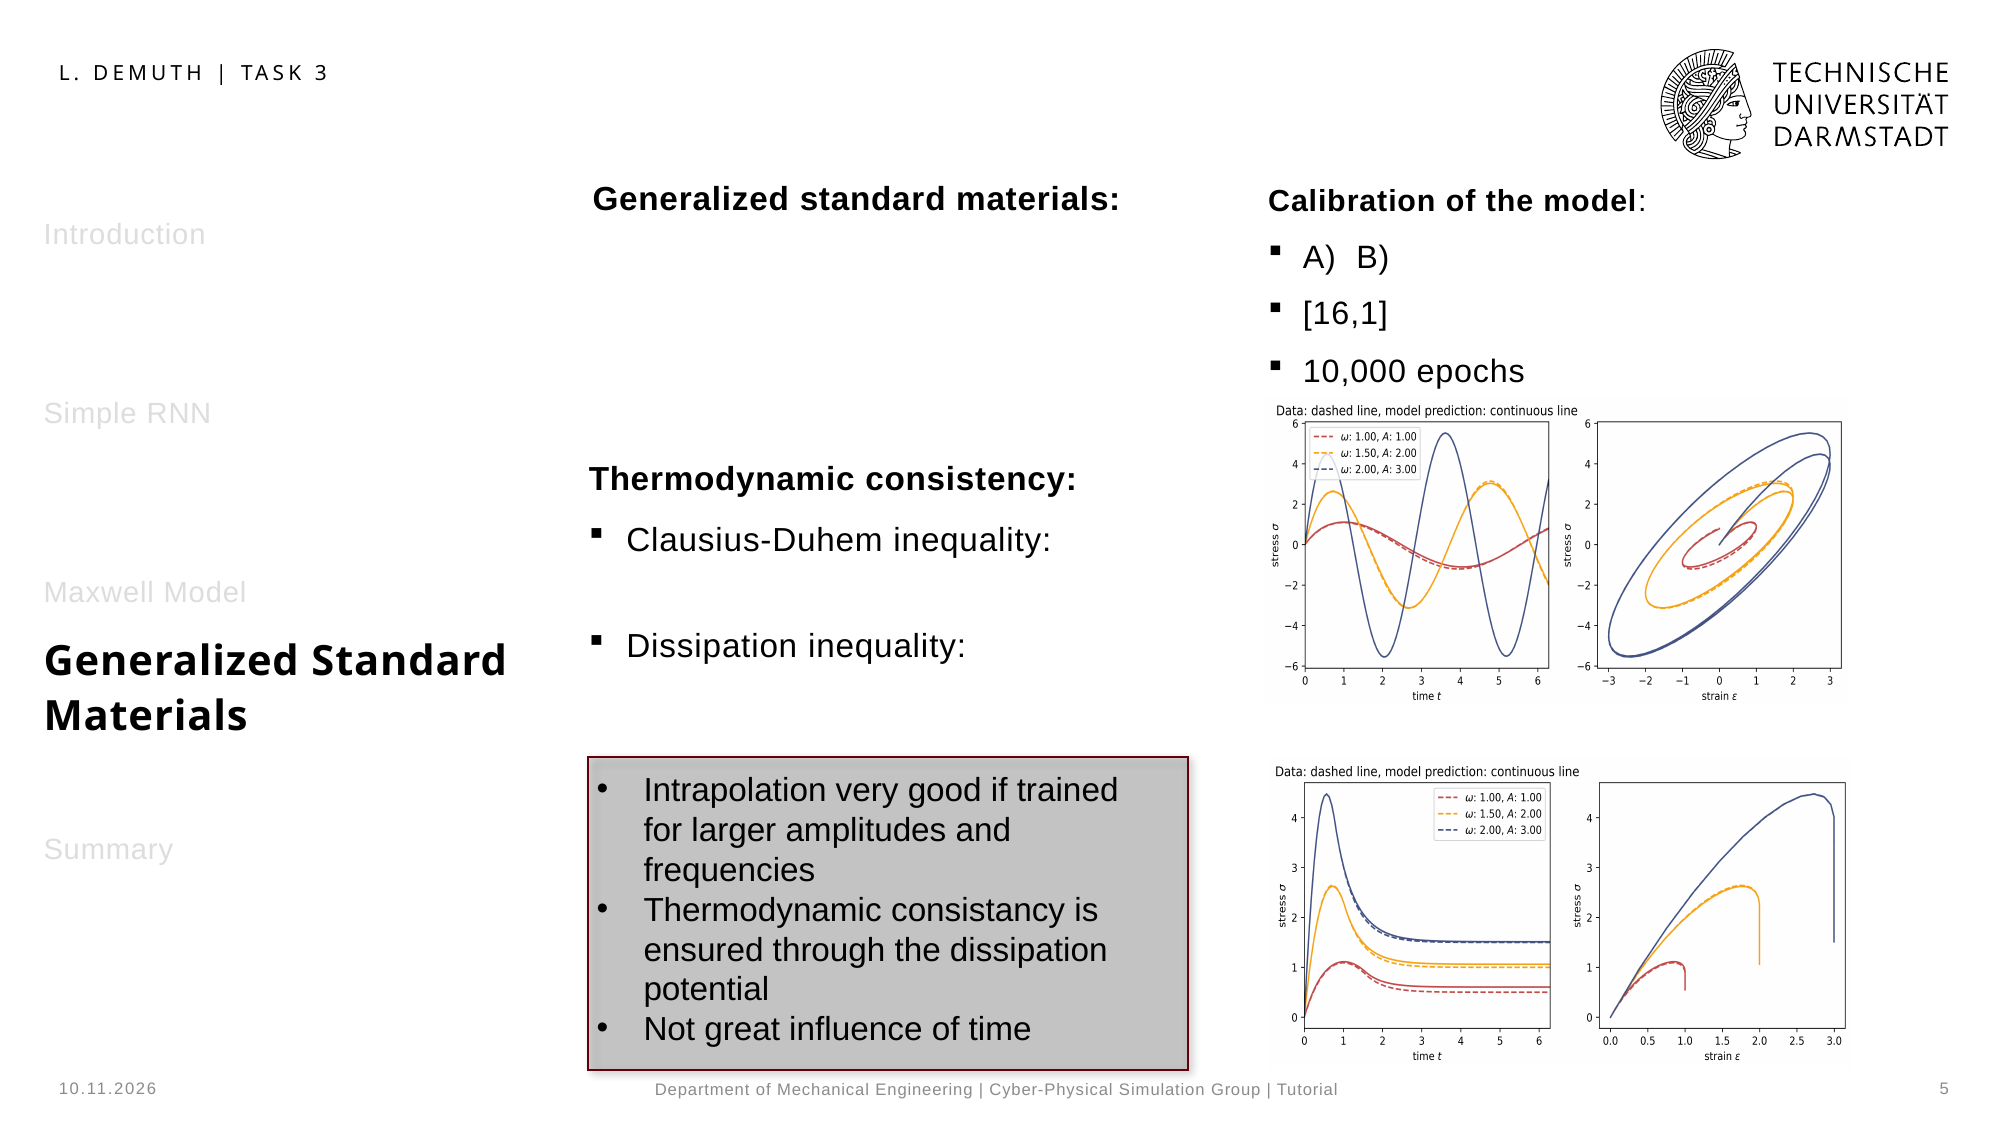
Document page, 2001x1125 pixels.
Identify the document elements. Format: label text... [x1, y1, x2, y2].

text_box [581, 756, 1188, 1070]
picture [1267, 756, 1852, 1070]
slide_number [59, 1075, 296, 1106]
footer L. Demuth | Task 3 [59, 59, 1532, 91]
picture [1264, 397, 1848, 710]
slide_number 5 [1708, 1075, 1949, 1106]
list Introduction Simple RNN Maxwell Model Generalized Standard Materials Summary [43, 92, 571, 1071]
